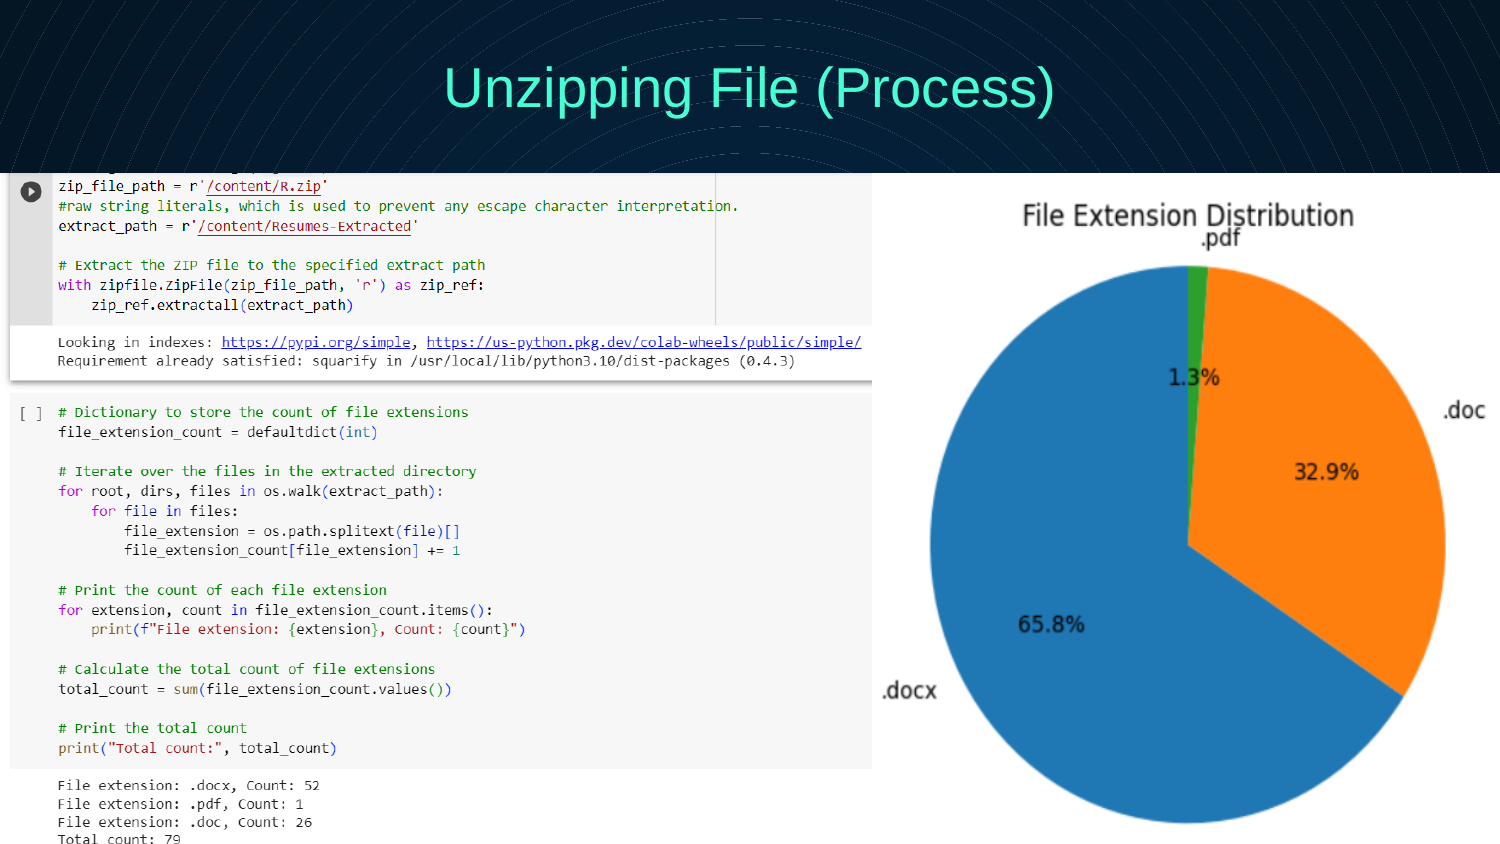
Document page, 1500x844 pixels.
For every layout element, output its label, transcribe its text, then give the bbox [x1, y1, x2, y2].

text_box Unzipping File (Process) [176, 46, 1324, 125]
picture [0, 172, 1500, 844]
